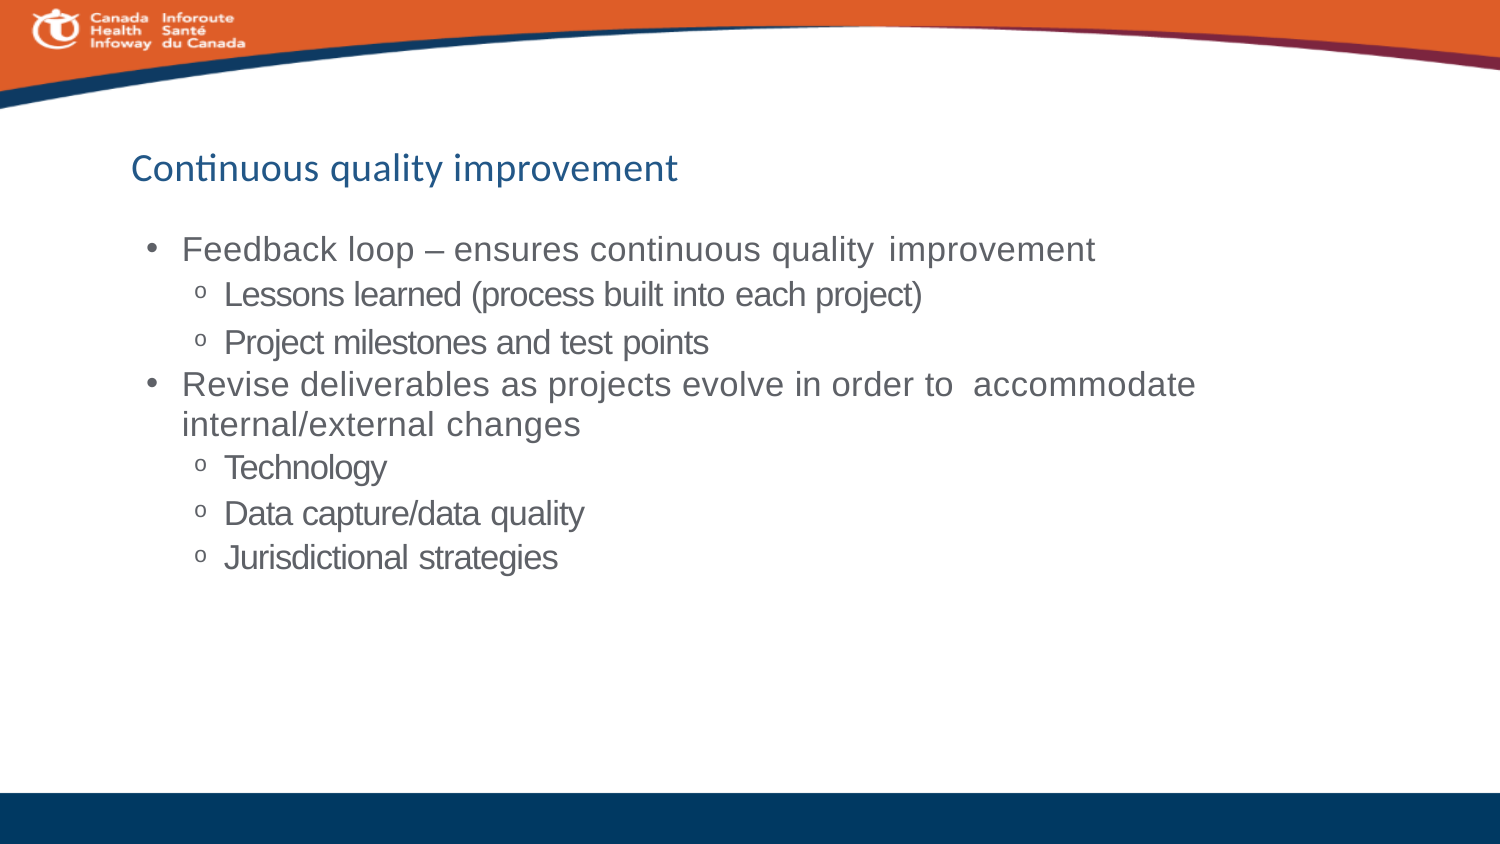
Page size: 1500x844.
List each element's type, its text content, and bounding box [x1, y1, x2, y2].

picture [0, 0, 1500, 844]
list Feedback loop – ensures continuous quality improvement Lessons learned (process built into each project) Project milestones and test points Revise deliverables as projects evolve in order to accommodate internal/external changes Technology Data capture/data quality Jurisdictional strategies [129, 223, 1370, 715]
title Continuous quality improvement [129, 47, 1370, 191]
